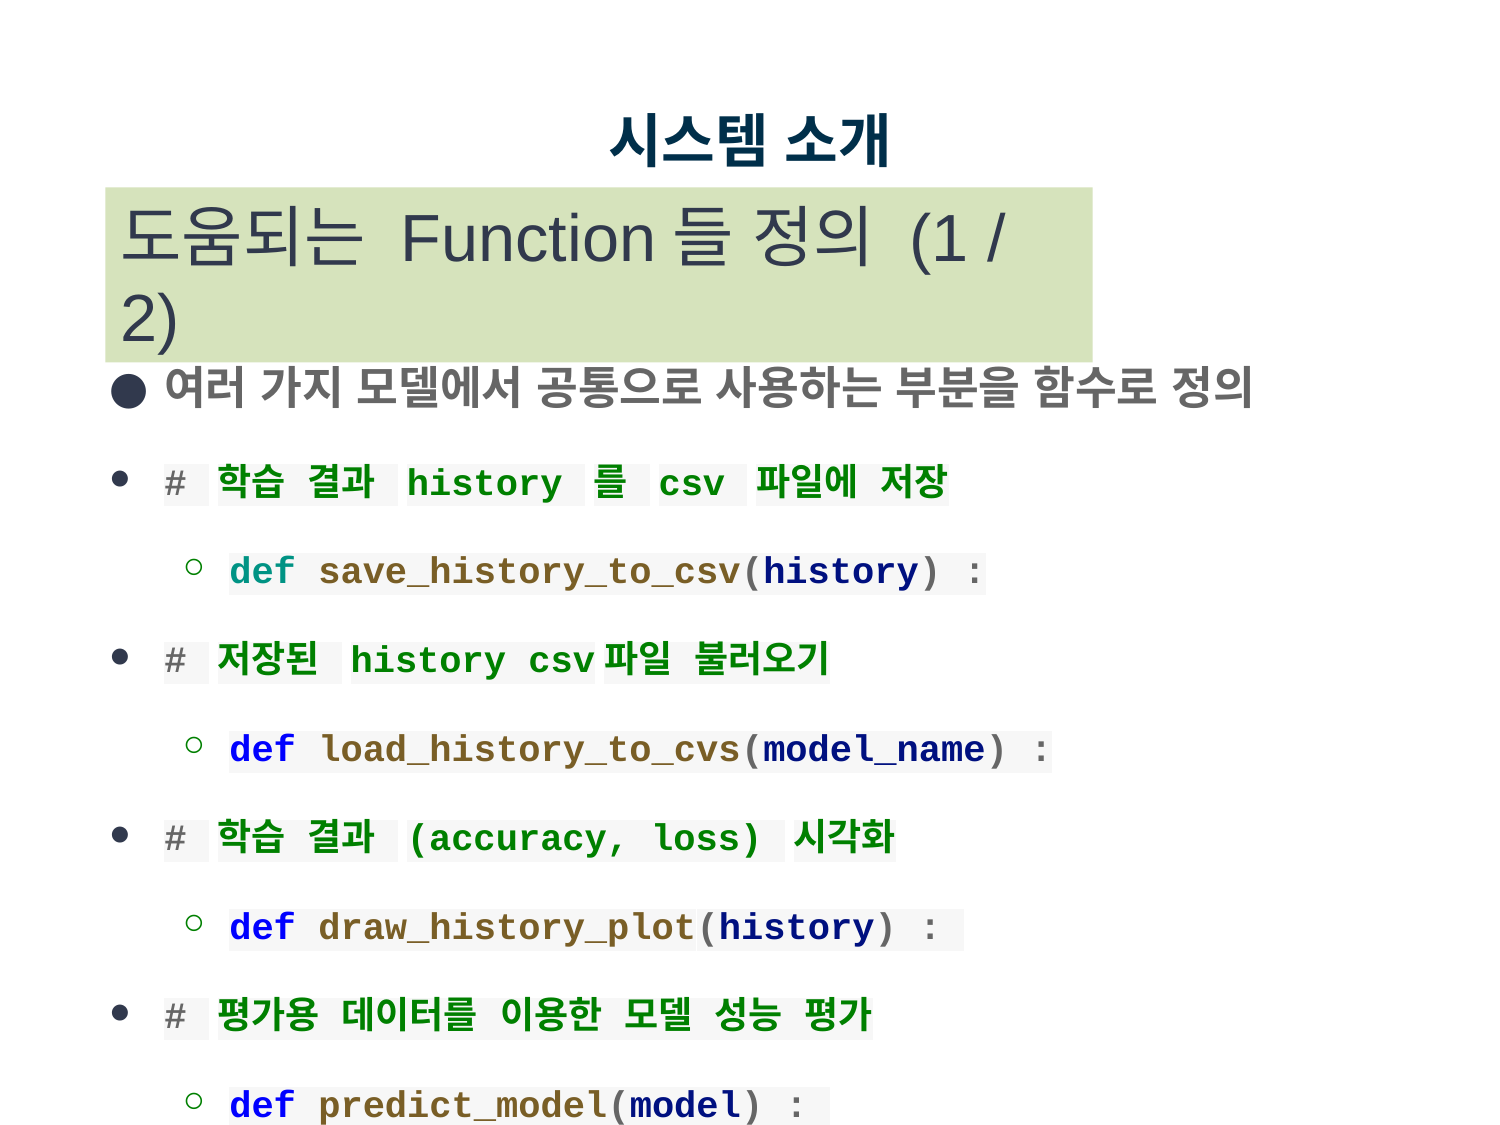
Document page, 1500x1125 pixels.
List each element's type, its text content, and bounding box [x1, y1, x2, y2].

text_box 도움되는 Function들 정의 (1 / 2) [105, 233, 1093, 363]
list 여러 가지 모델에서 공통으로 사용하는 부분을 함수로 정의 # 학습 결과 history 를 csv 파일에 저장 def save_history_to_csv(history) : # 저장된 history csv파일 불러오기 def load_history_to_cvs(model_name) : # 학습 결과 (accuracy, loss) 시각화 def draw_history_plot(history) : # 평가용 데이터를 이용한 모델 성능 평가 def predict_model(model) : [93, 334, 1482, 1125]
title 시스템 소개 [75, 45, 1425, 233]
